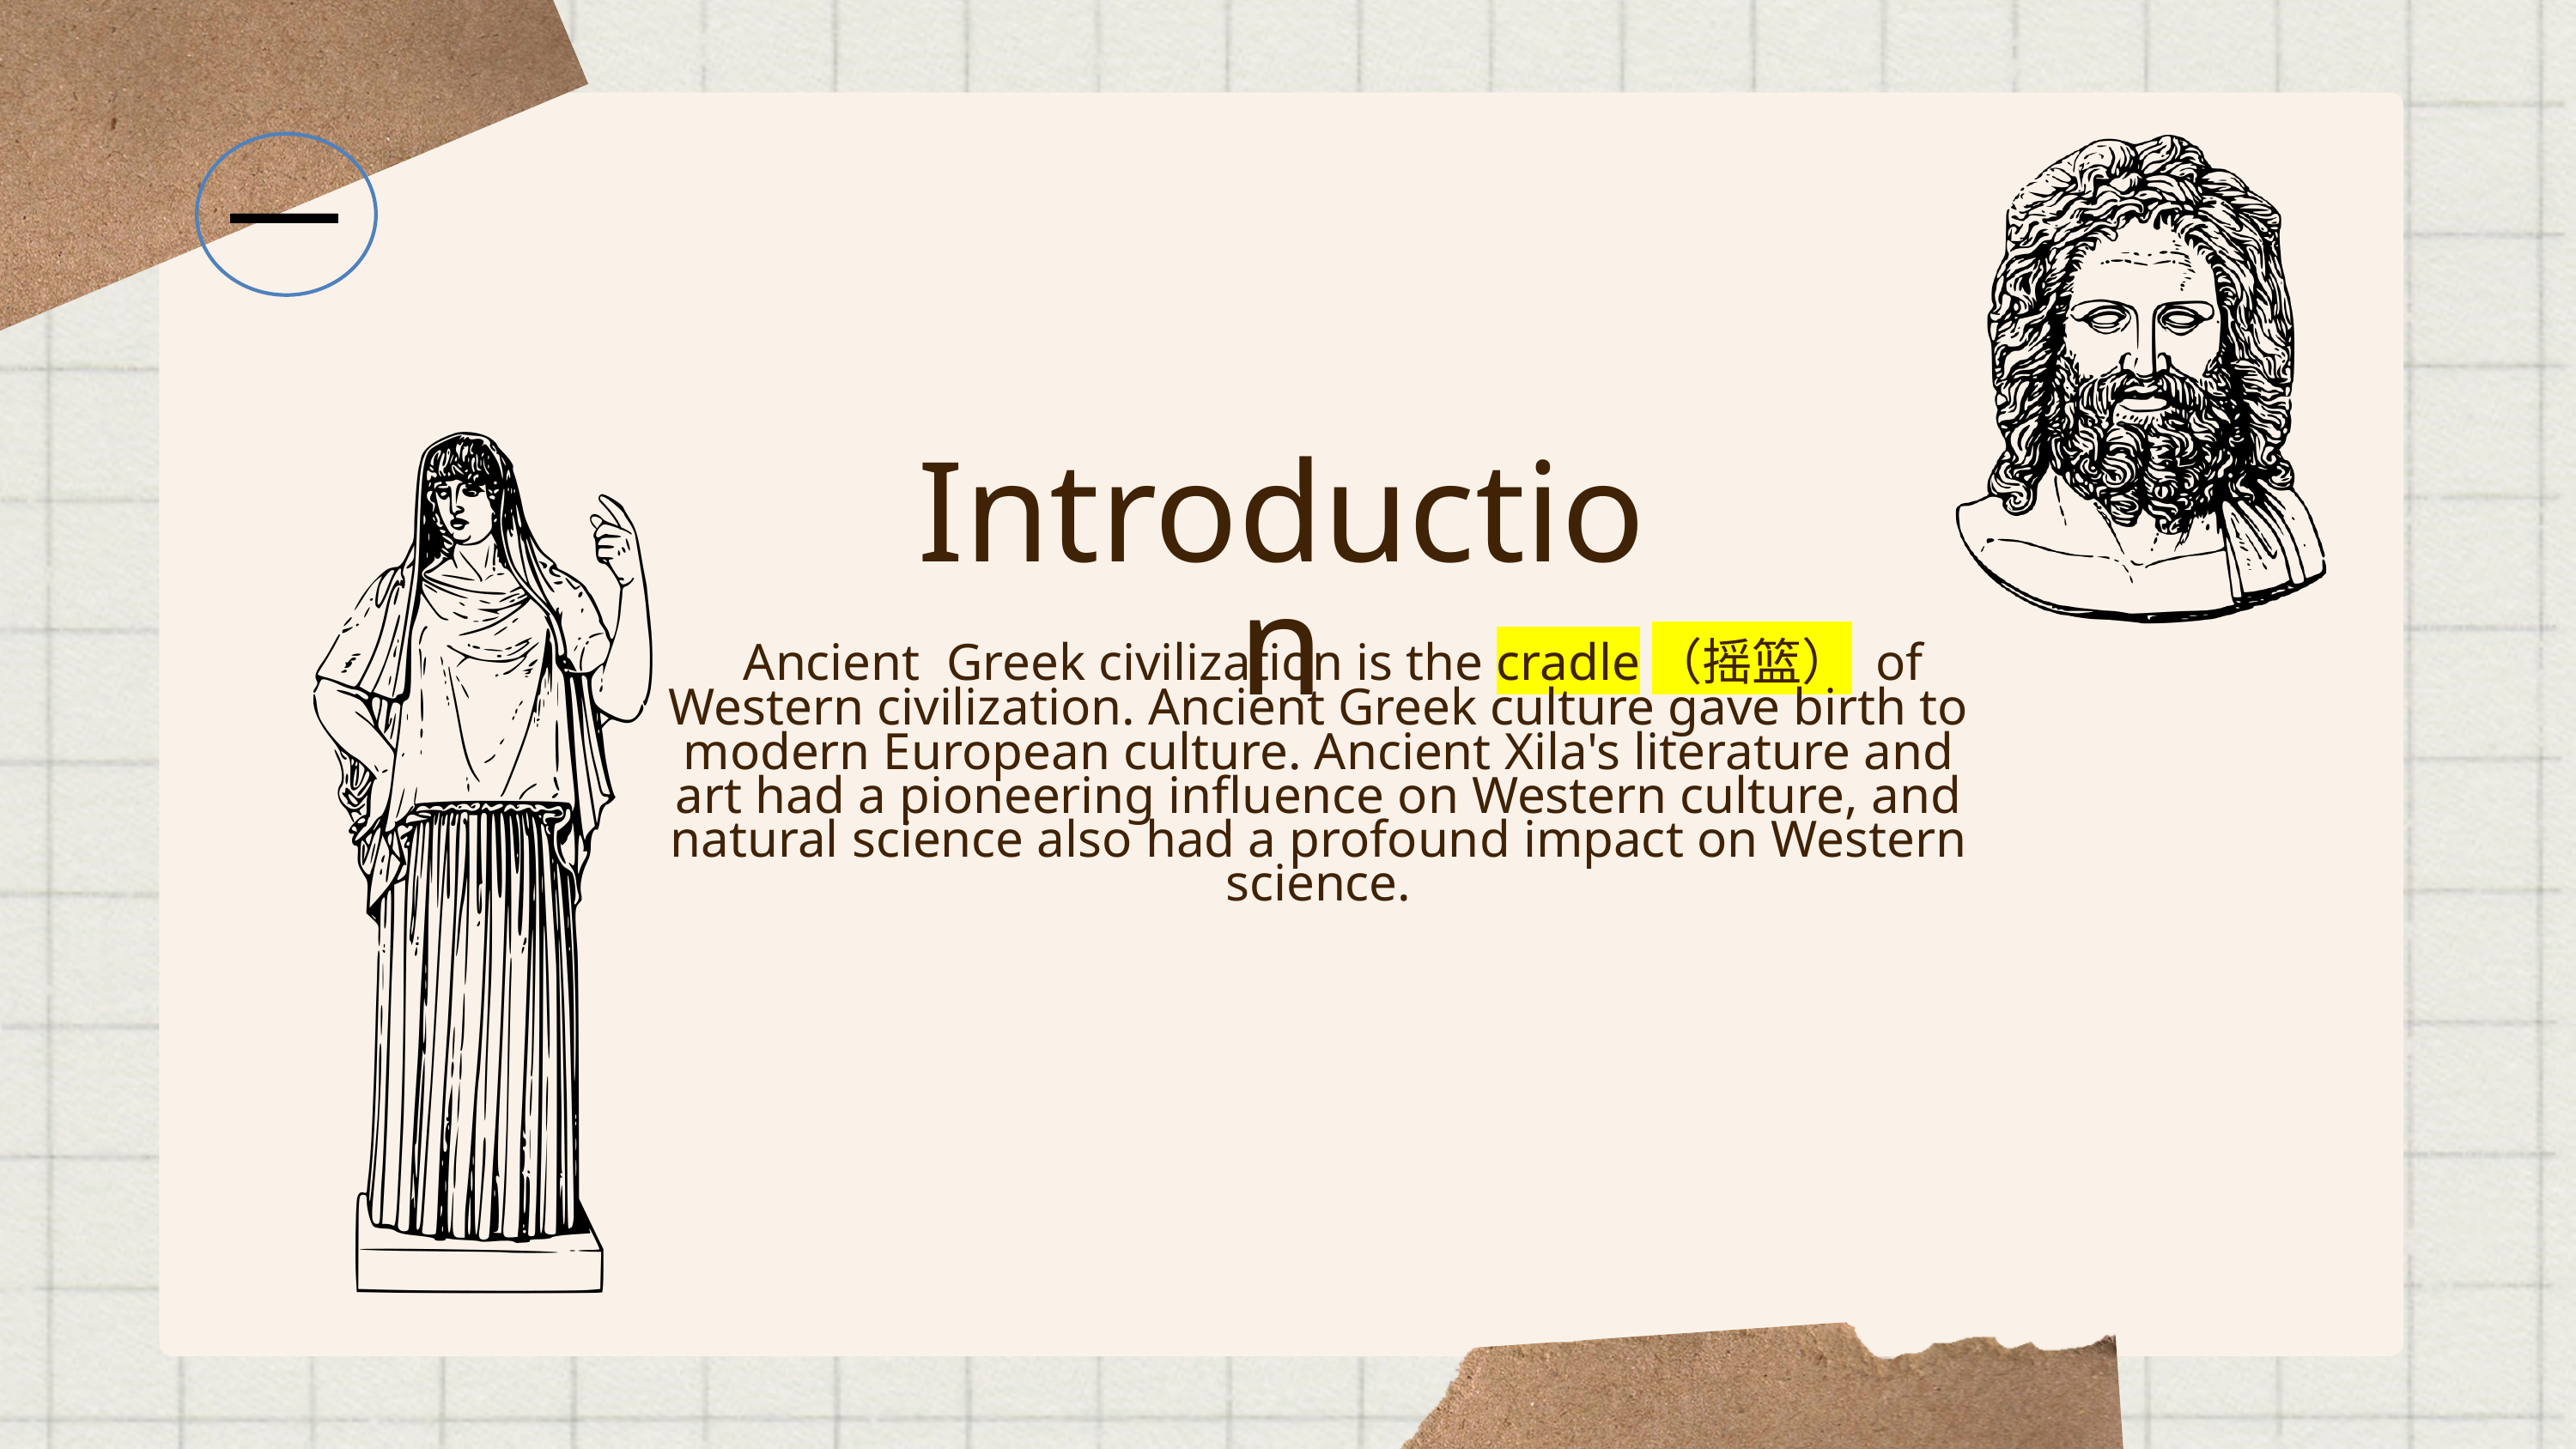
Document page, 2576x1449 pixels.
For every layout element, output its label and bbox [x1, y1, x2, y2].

text_box [159, 92, 2404, 1357]
text_box [1288, 1363, 2123, 1449]
text_box [554, 0, 2576, 1449]
text_box [0, 267, 1293, 1449]
text_box [0, 0, 589, 331]
